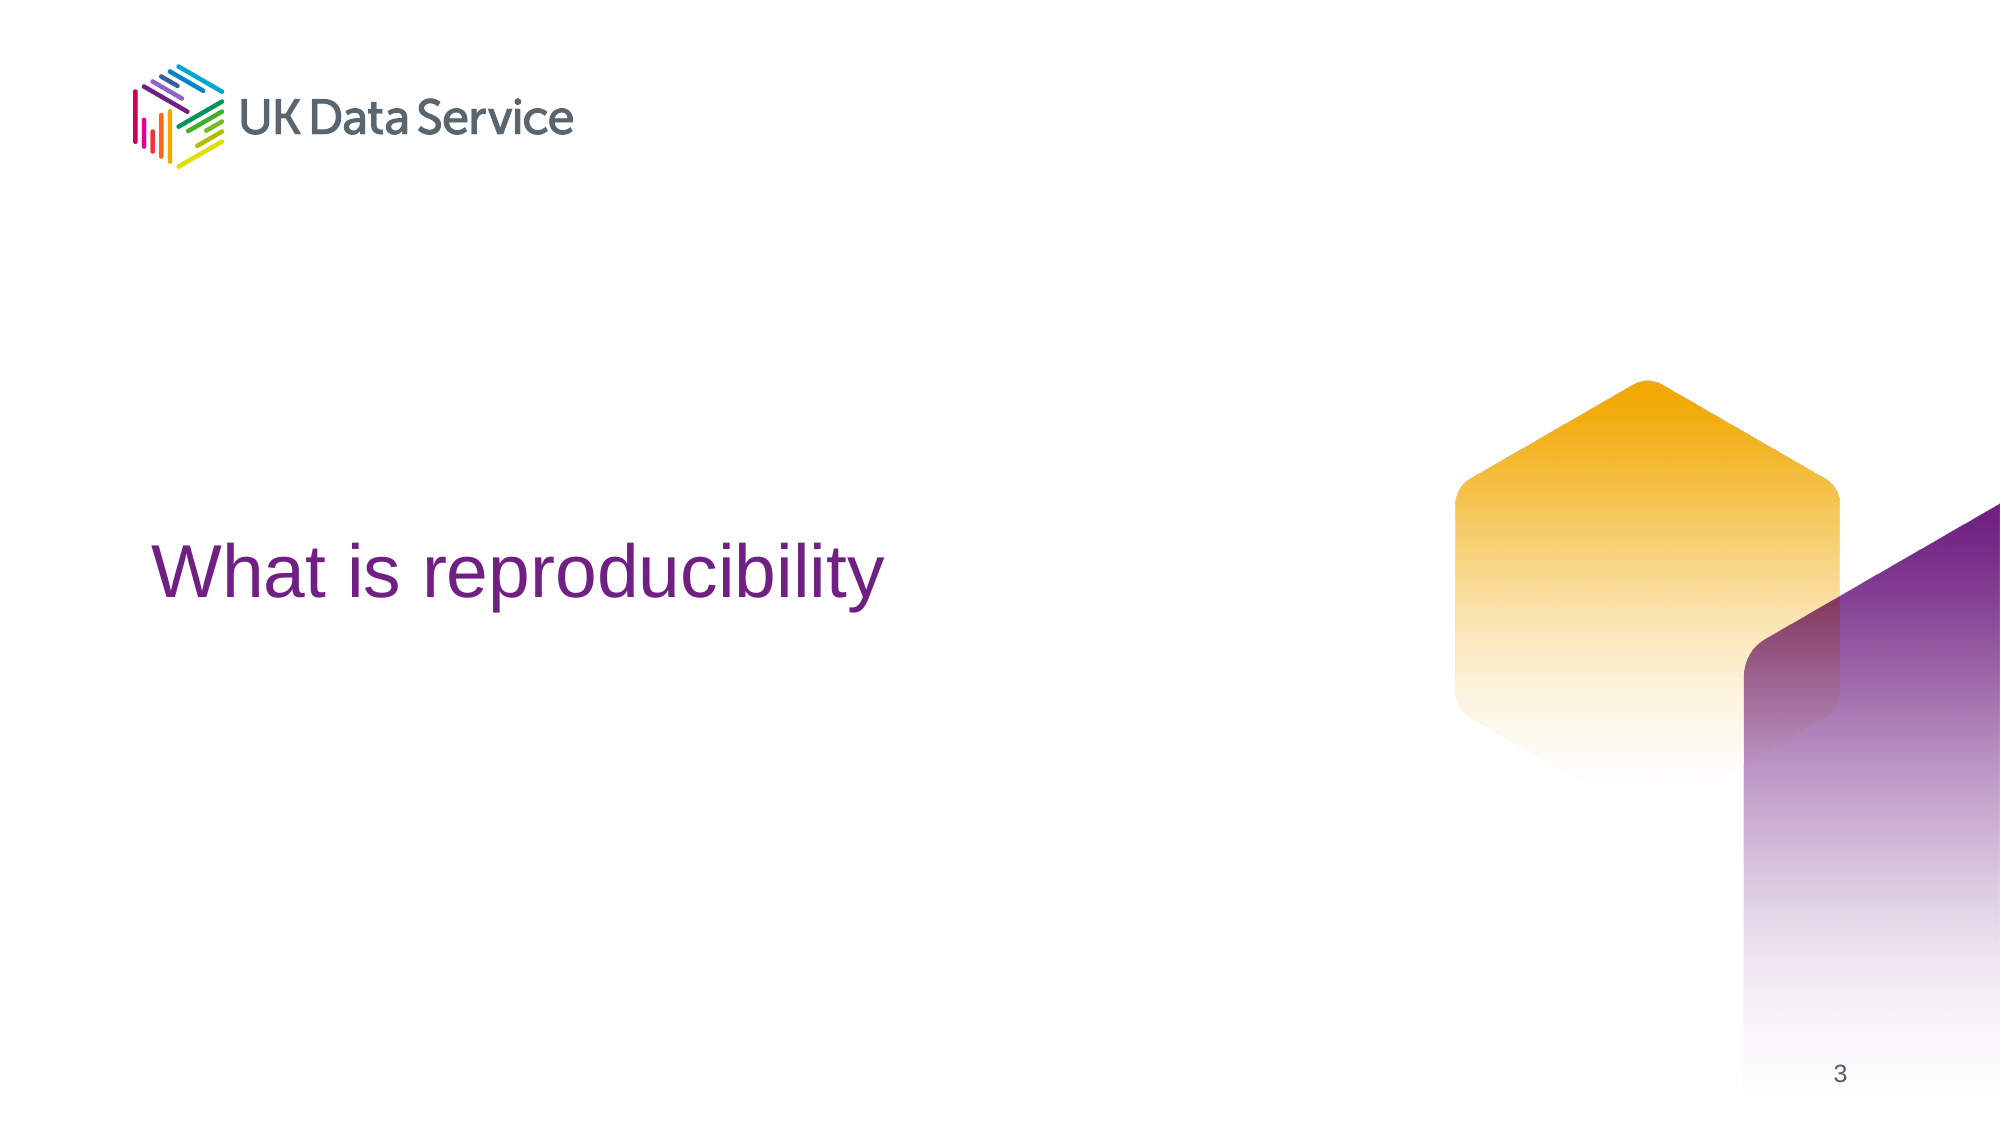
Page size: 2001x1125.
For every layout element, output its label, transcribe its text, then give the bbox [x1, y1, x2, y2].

title What is reproducibility [136, 201, 1342, 622]
slide_number 3 [1412, 1042, 1863, 1103]
picture [1338, 298, 2000, 1125]
picture [98, 29, 608, 204]
